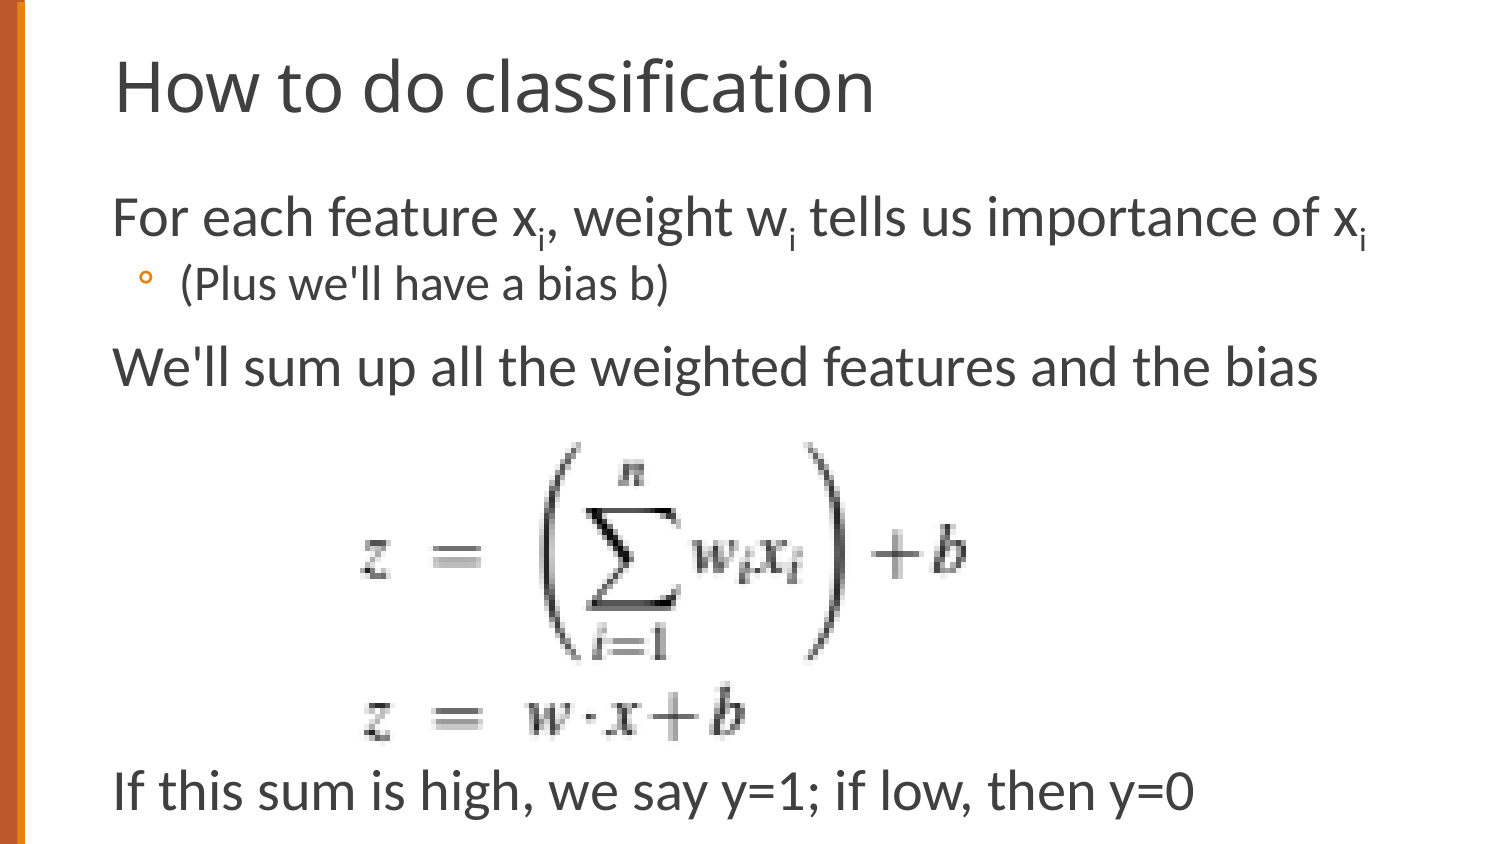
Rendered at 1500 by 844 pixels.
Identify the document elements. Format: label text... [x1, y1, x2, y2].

picture [338, 421, 988, 758]
list For each feature xi, weight wi tells us importance of xi (Plus we'll have a bias b) We'll sum up all the weighted features and the bias If this sum is high, we say y=1; if low, then y=0 [112, 171, 1450, 844]
title How to do classification [98, 46, 1324, 135]
